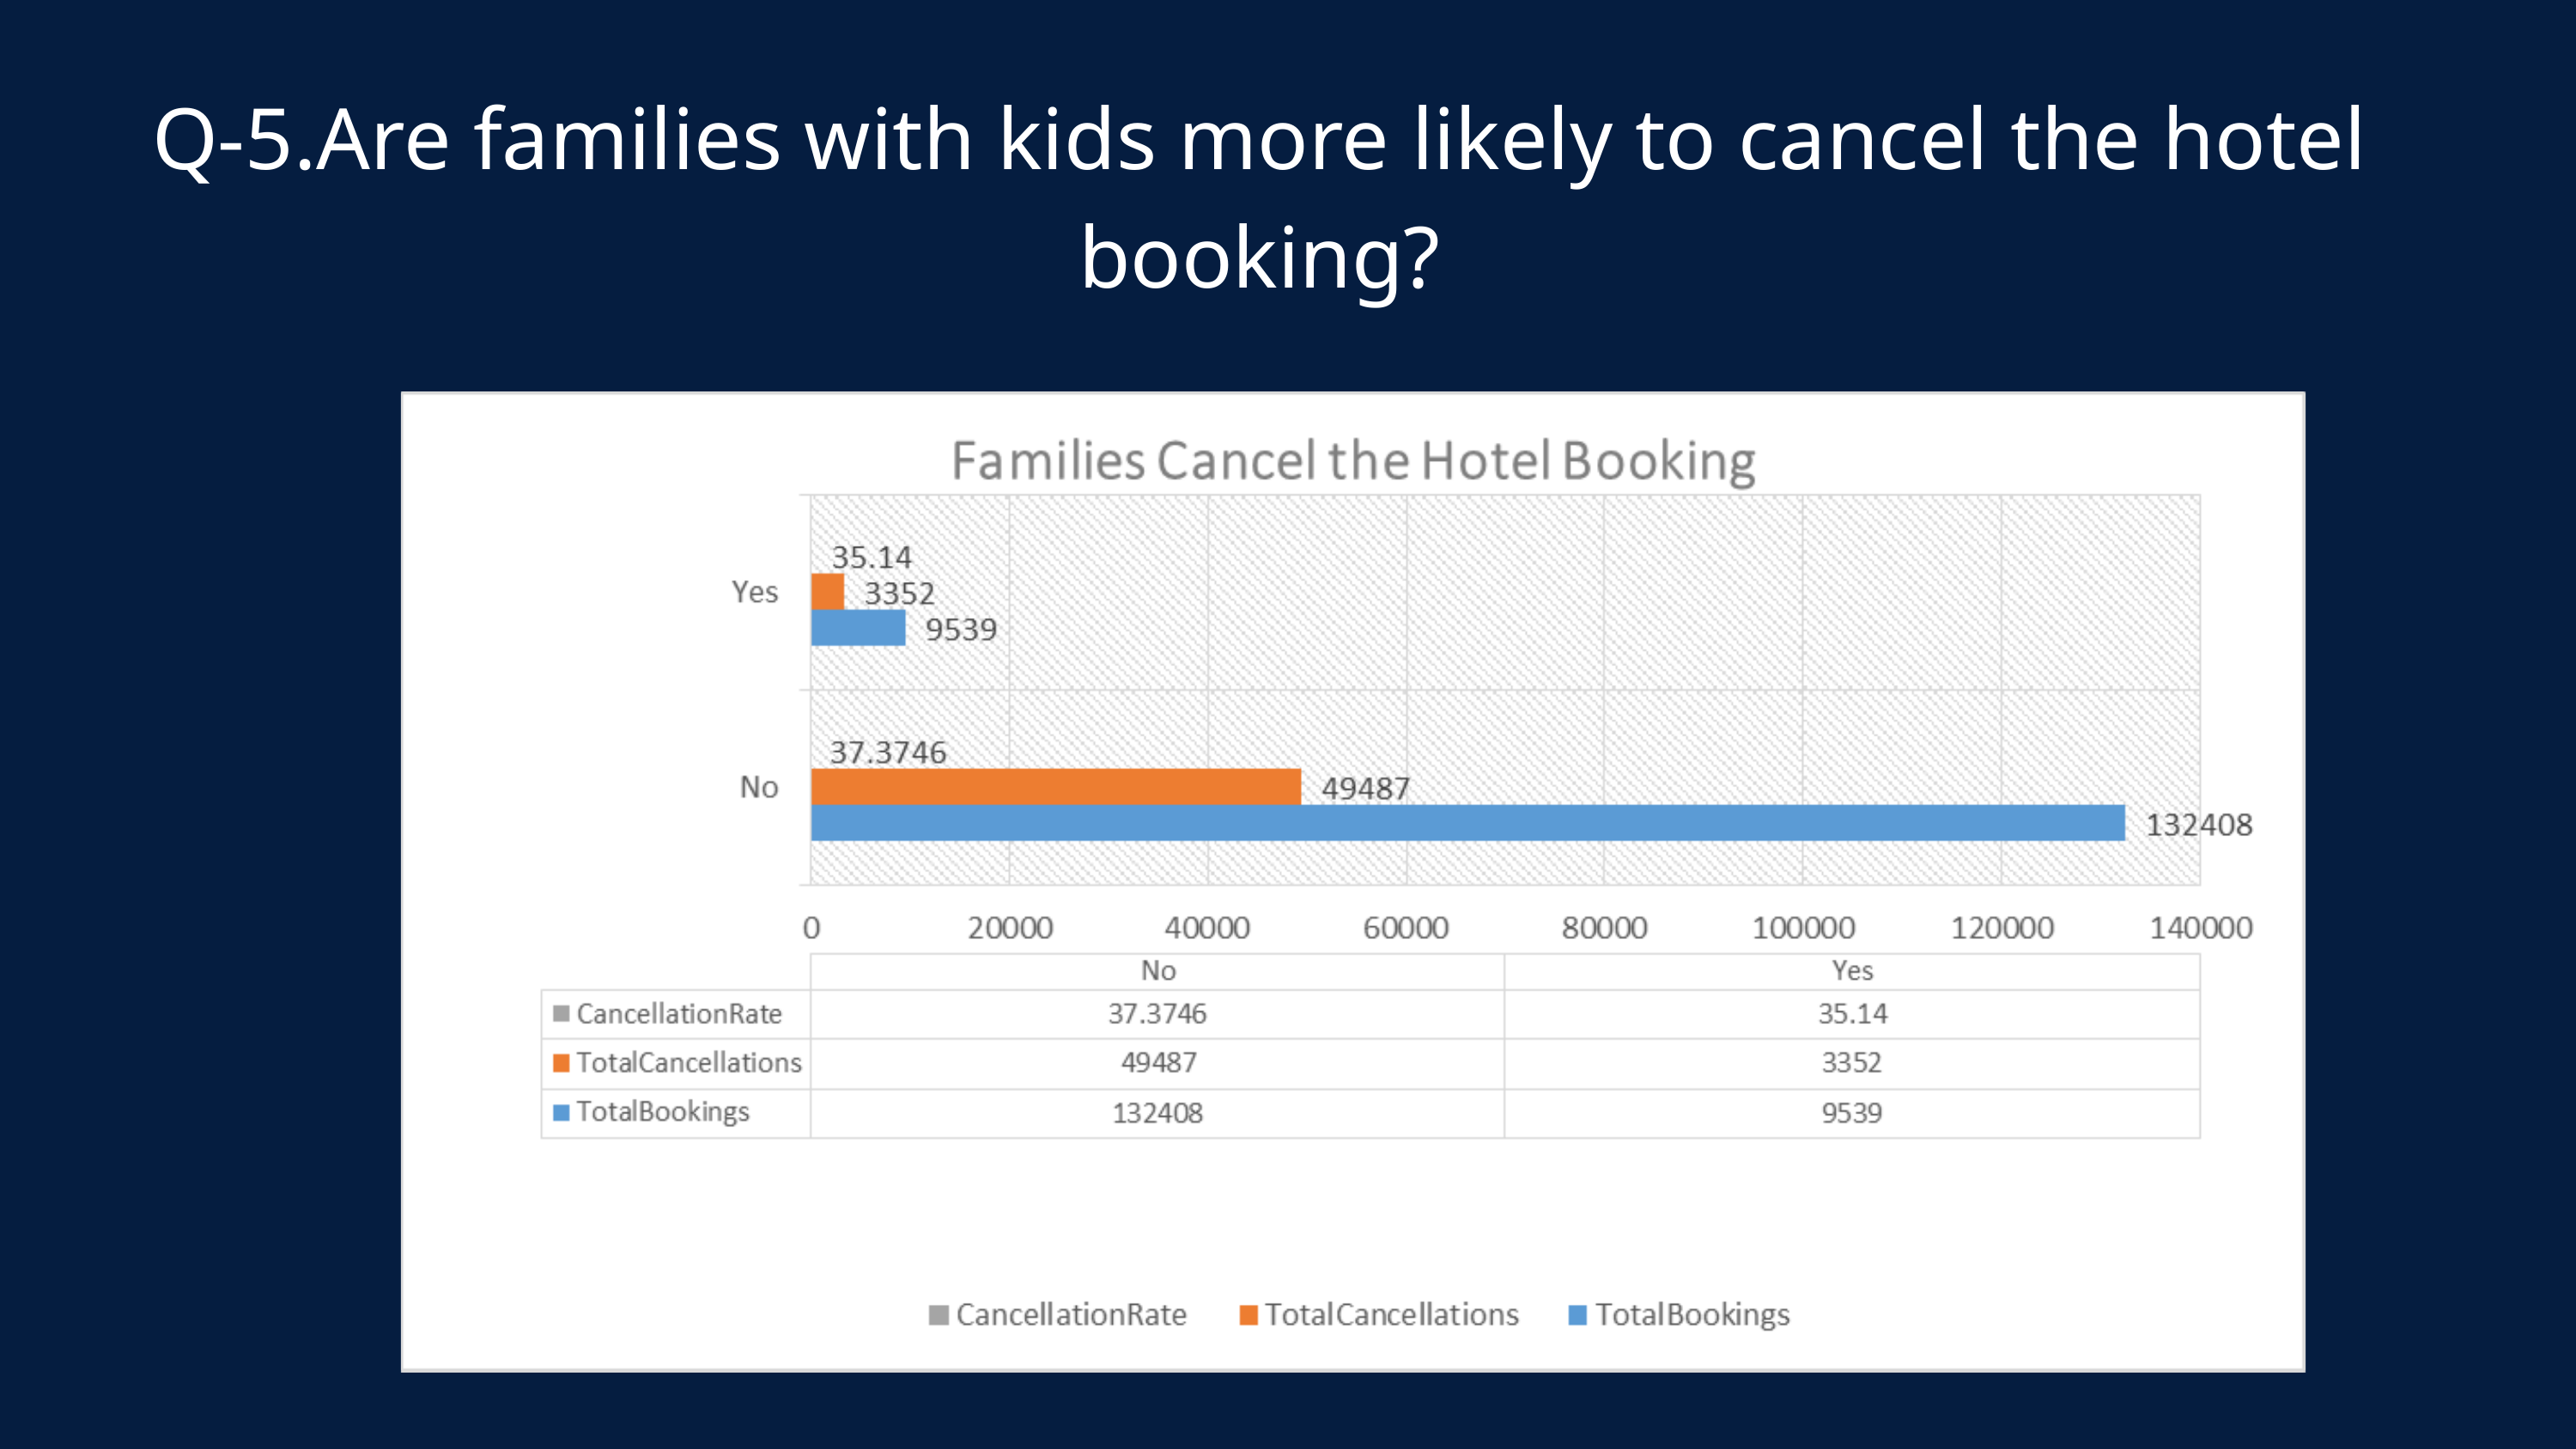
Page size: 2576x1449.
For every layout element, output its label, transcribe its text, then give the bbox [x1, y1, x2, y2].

text_box Q-5.Are families with kids more likely to cancel the hotel booking? [0, 67, 2519, 409]
text_box [400, 409, 2306, 1373]
